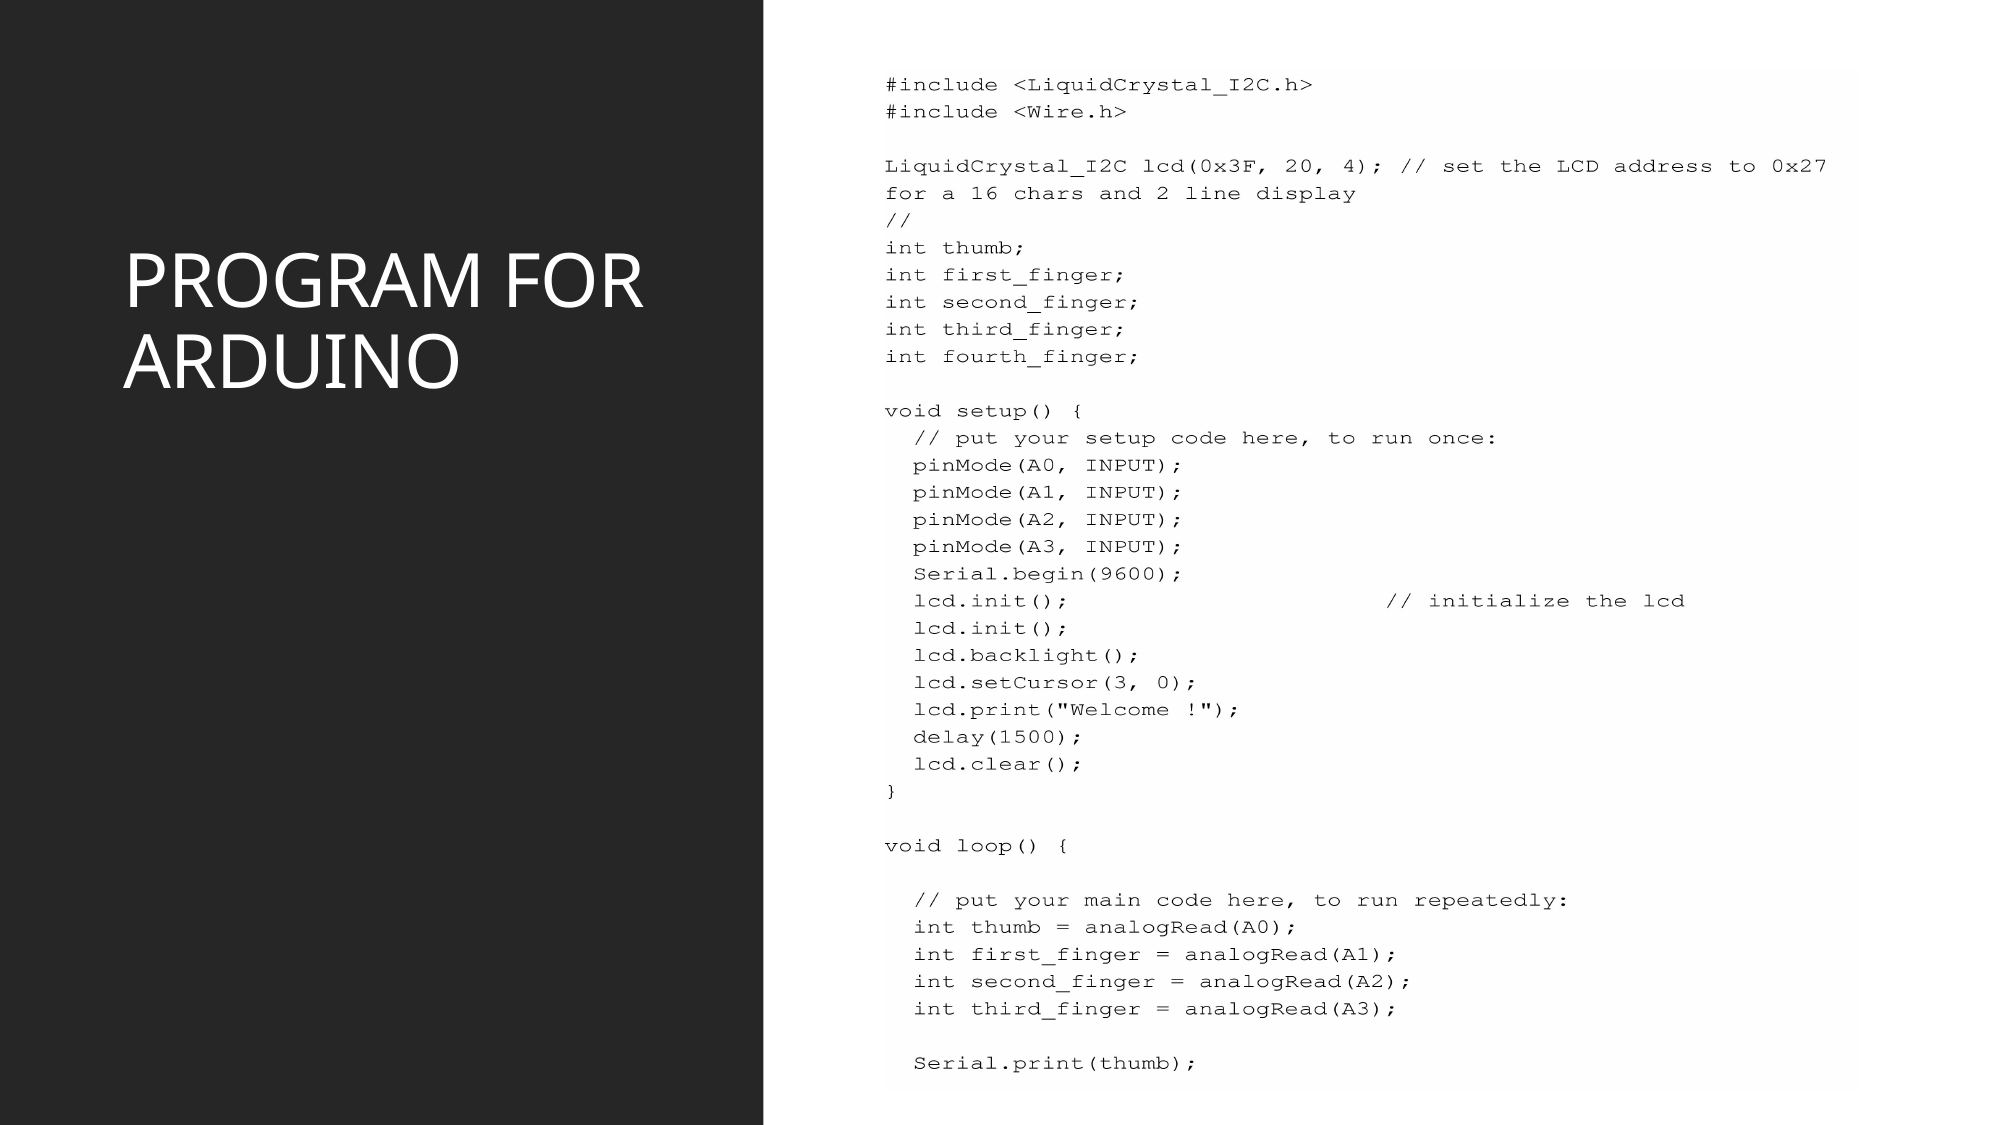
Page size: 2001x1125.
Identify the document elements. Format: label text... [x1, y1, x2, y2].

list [883, 68, 1859, 1093]
title PROGRAM FOR ARDUINO [108, 68, 686, 413]
